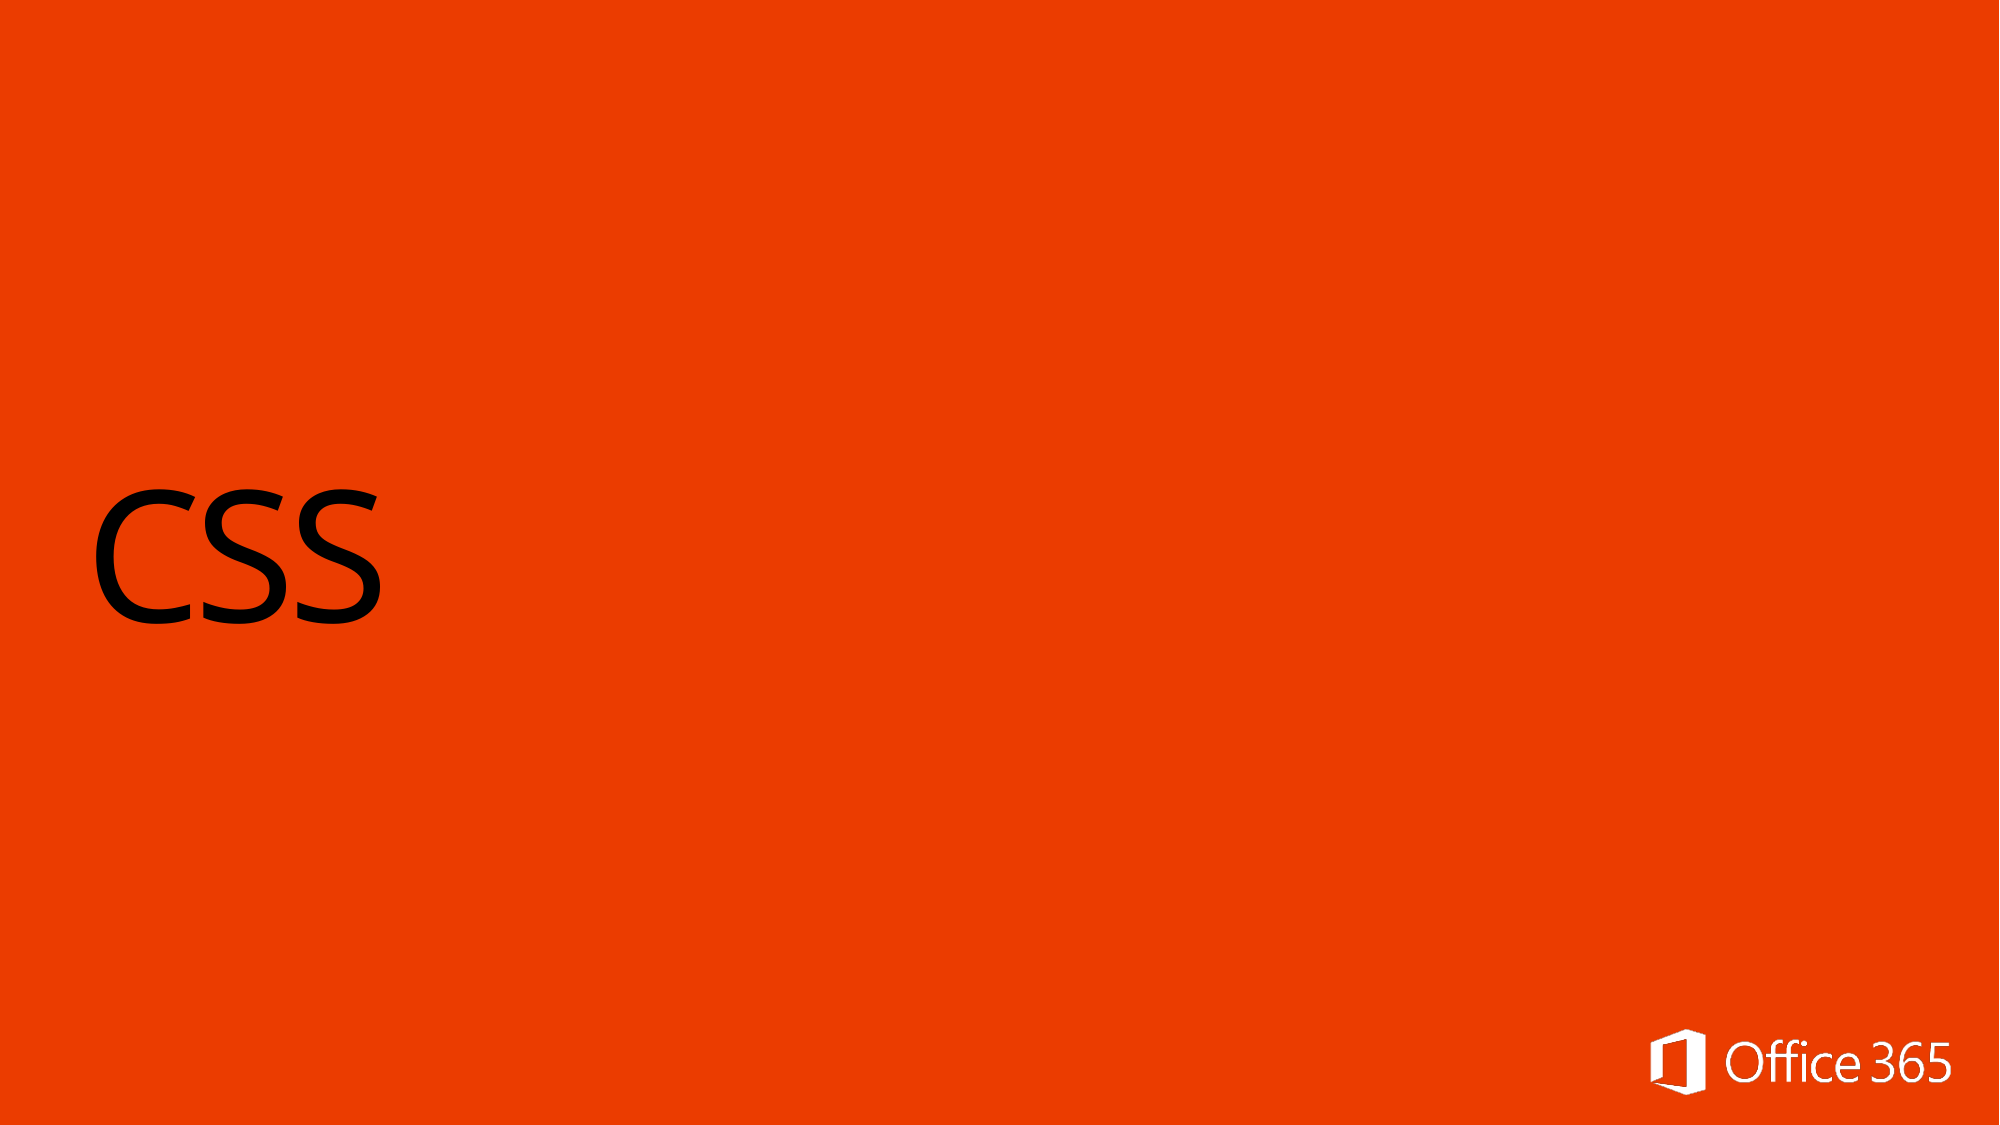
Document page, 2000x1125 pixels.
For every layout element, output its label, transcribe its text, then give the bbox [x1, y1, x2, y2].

title CSS [85, 462, 1914, 663]
picture [1622, 1000, 1978, 1124]
